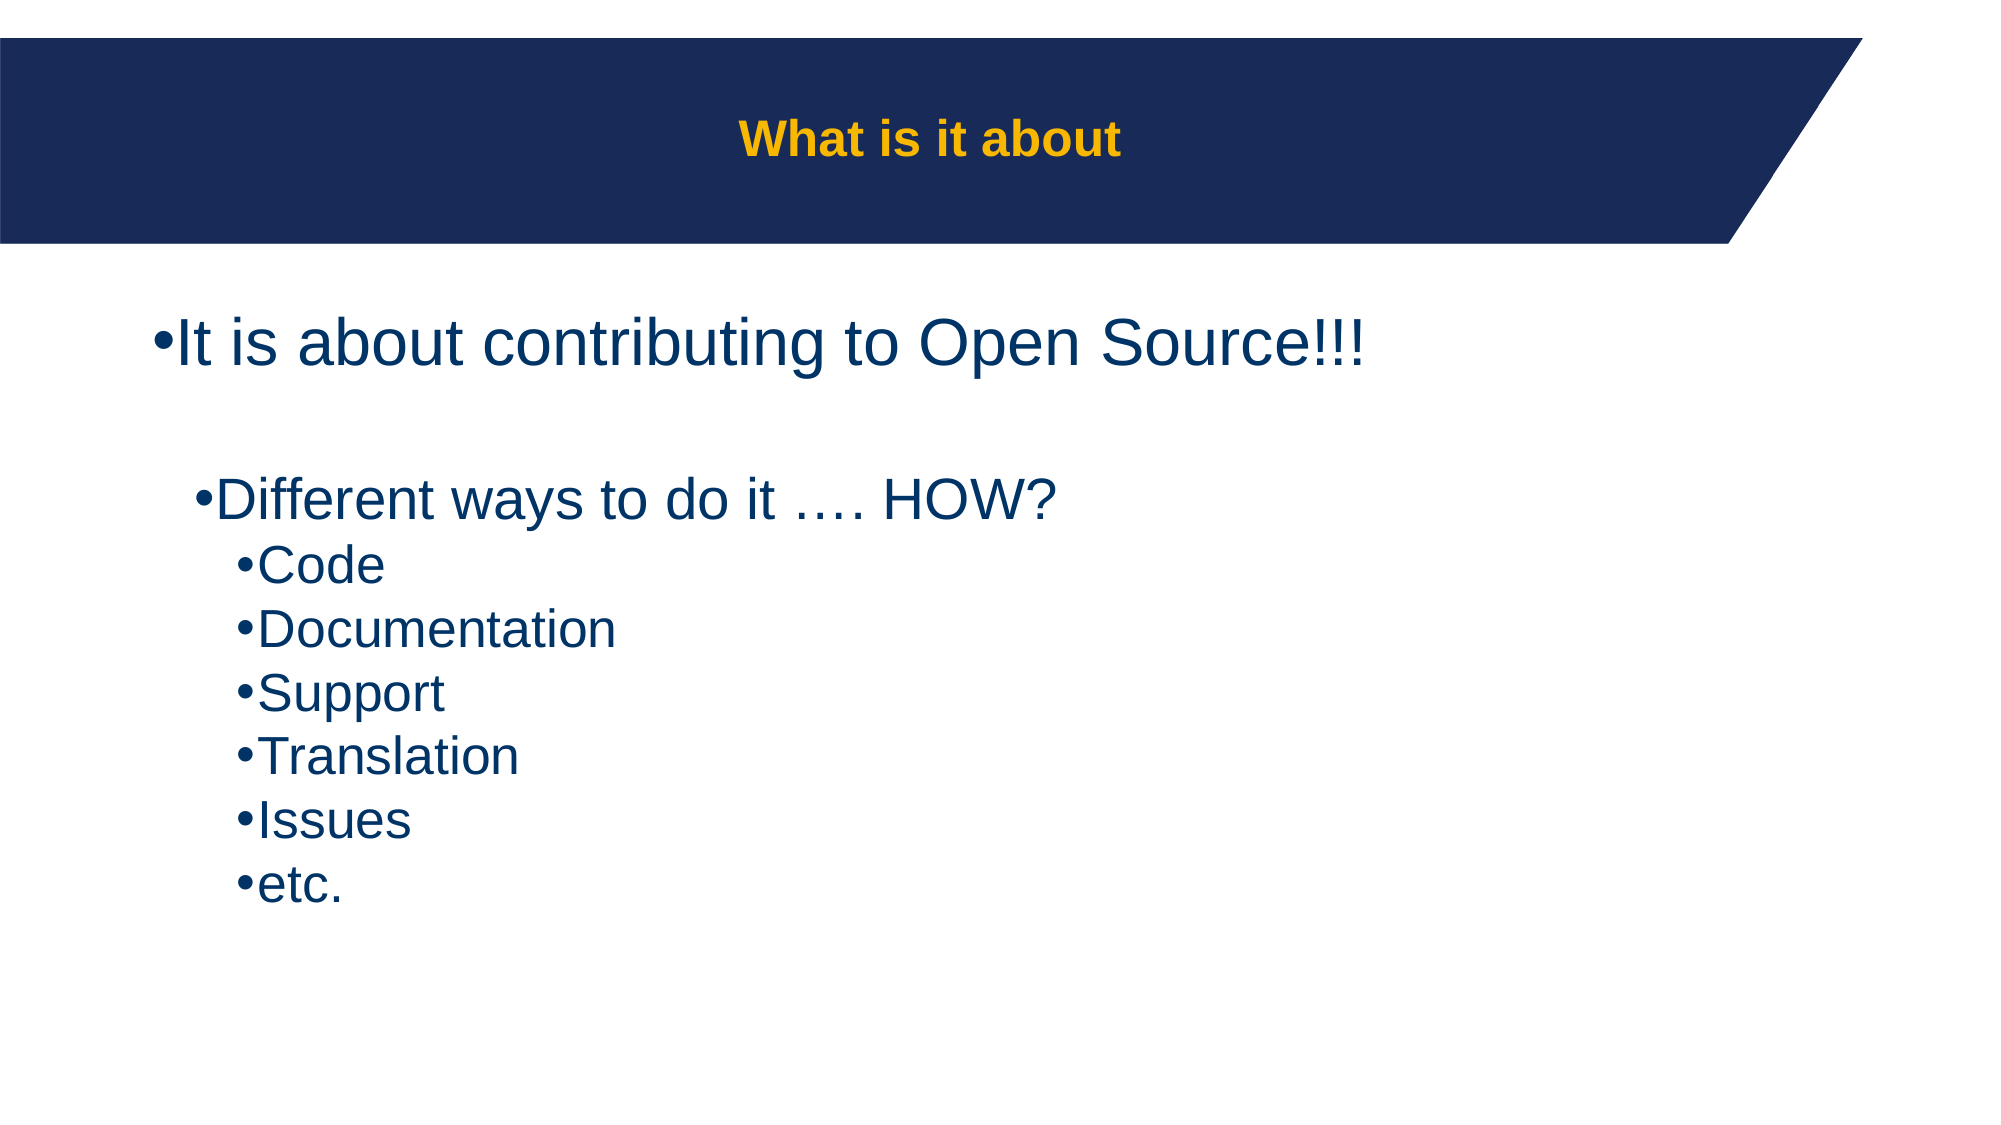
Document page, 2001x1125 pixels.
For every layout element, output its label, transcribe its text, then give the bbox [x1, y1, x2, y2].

picture [0, 38, 1863, 244]
list It is about contributing to Open Source!!! Different ways to do it …. HOW? Code Documentation Support Translation Issues etc. [137, 299, 1863, 1066]
title What is it about [137, 59, 1724, 221]
